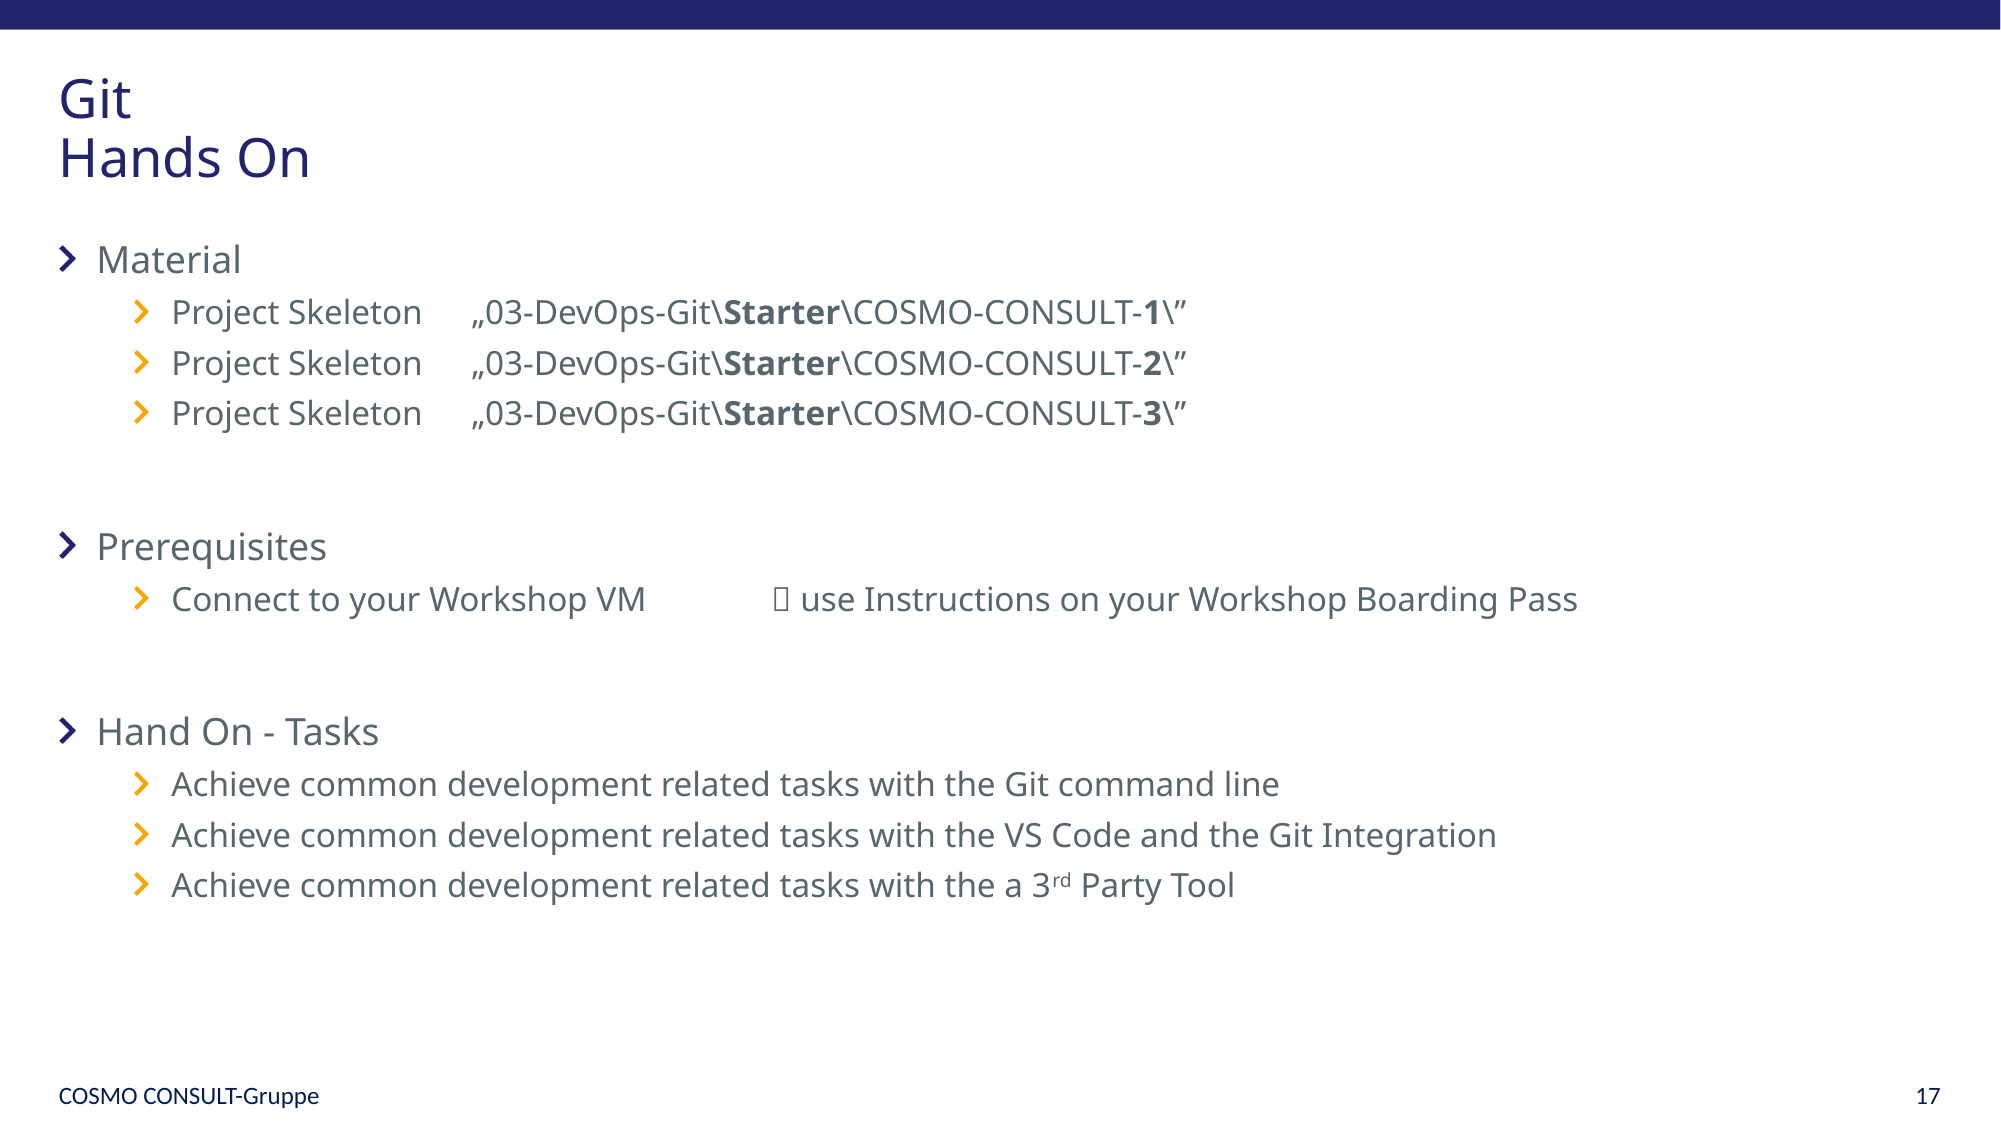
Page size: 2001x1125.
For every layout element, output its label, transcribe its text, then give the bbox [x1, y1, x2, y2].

title Git Hands On [59, 59, 1940, 189]
picture [134, 350, 149, 374]
picture [134, 299, 149, 324]
picture [59, 717, 76, 744]
picture [134, 822, 149, 846]
picture [134, 872, 149, 896]
picture [134, 586, 149, 610]
picture [134, 400, 149, 424]
picture [59, 531, 76, 559]
list Material Project Skeleton „03-DevOps-Git\Starter\COSMO-CONSULT-1\” Project Skeleton „03-DevOps-Git\Starter\COSMO-CONSULT-2\” Project Skeleton „03-DevOps-Git\Starter\COSMO-CONSULT-3\” Prerequisites Connect to your Workshop VM  use Instructions on your Workshop Boarding Pass Hand On - Tasks Achieve common development related tasks with the Git command line Achieve common development related tasks with the VS Code and the Git Integration Achieve common development related tasks with the a 3rd Party Tool [58, 235, 1941, 1040]
picture [134, 771, 149, 796]
picture [59, 245, 76, 272]
